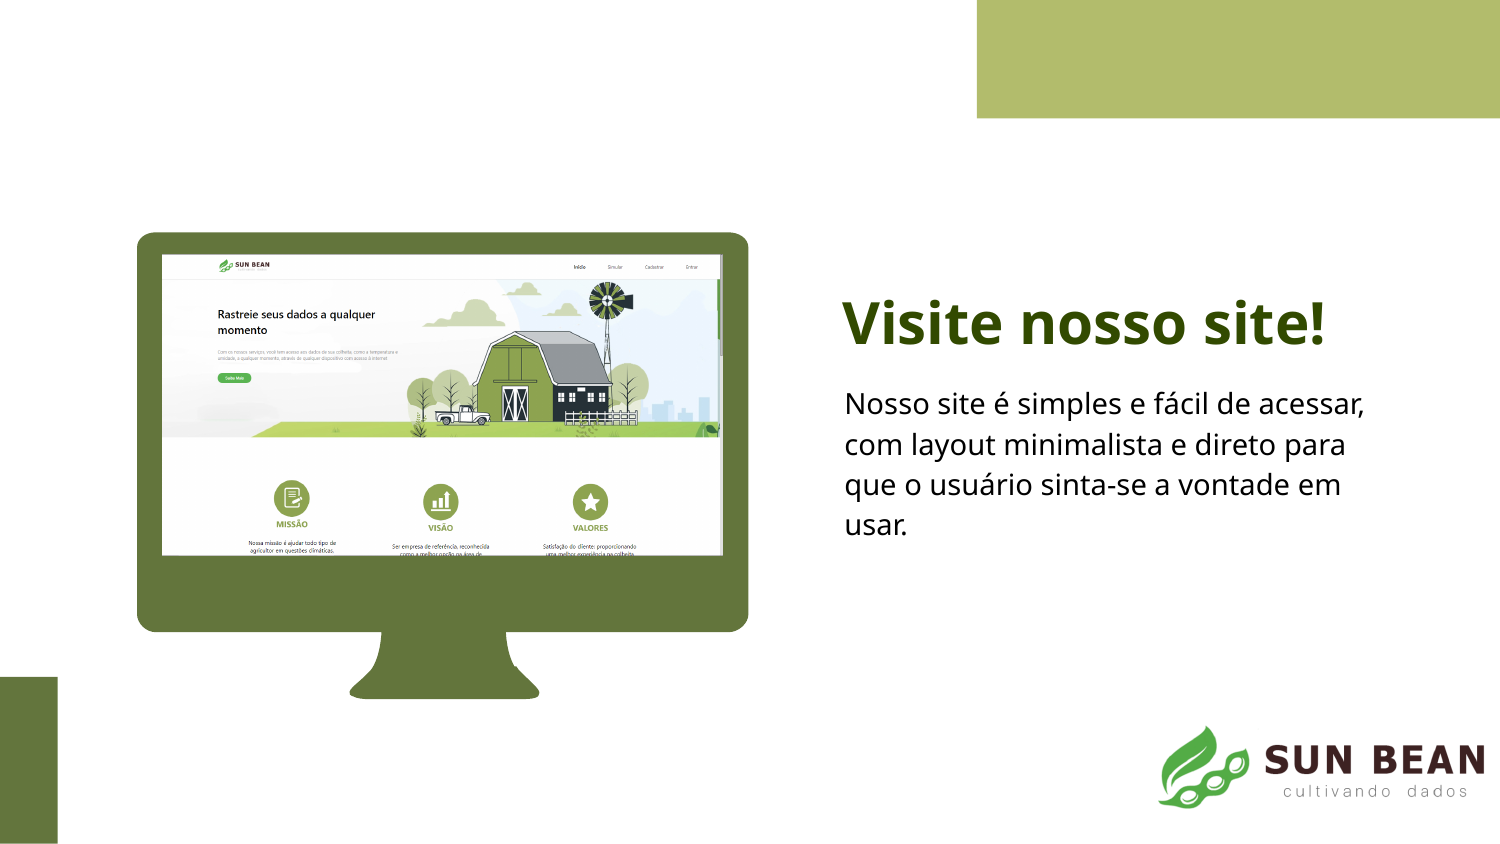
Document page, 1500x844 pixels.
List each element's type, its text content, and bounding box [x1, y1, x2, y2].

subtitle Nosso site é simples e fácil de acessar, com layout minimalista e direto para que o usuário sinta-se a vontade em usar. [829, 365, 1382, 638]
title Visite nosso site! [827, 271, 1380, 366]
picture [1148, 696, 1500, 844]
picture [162, 254, 723, 556]
text_box [137, 232, 749, 700]
